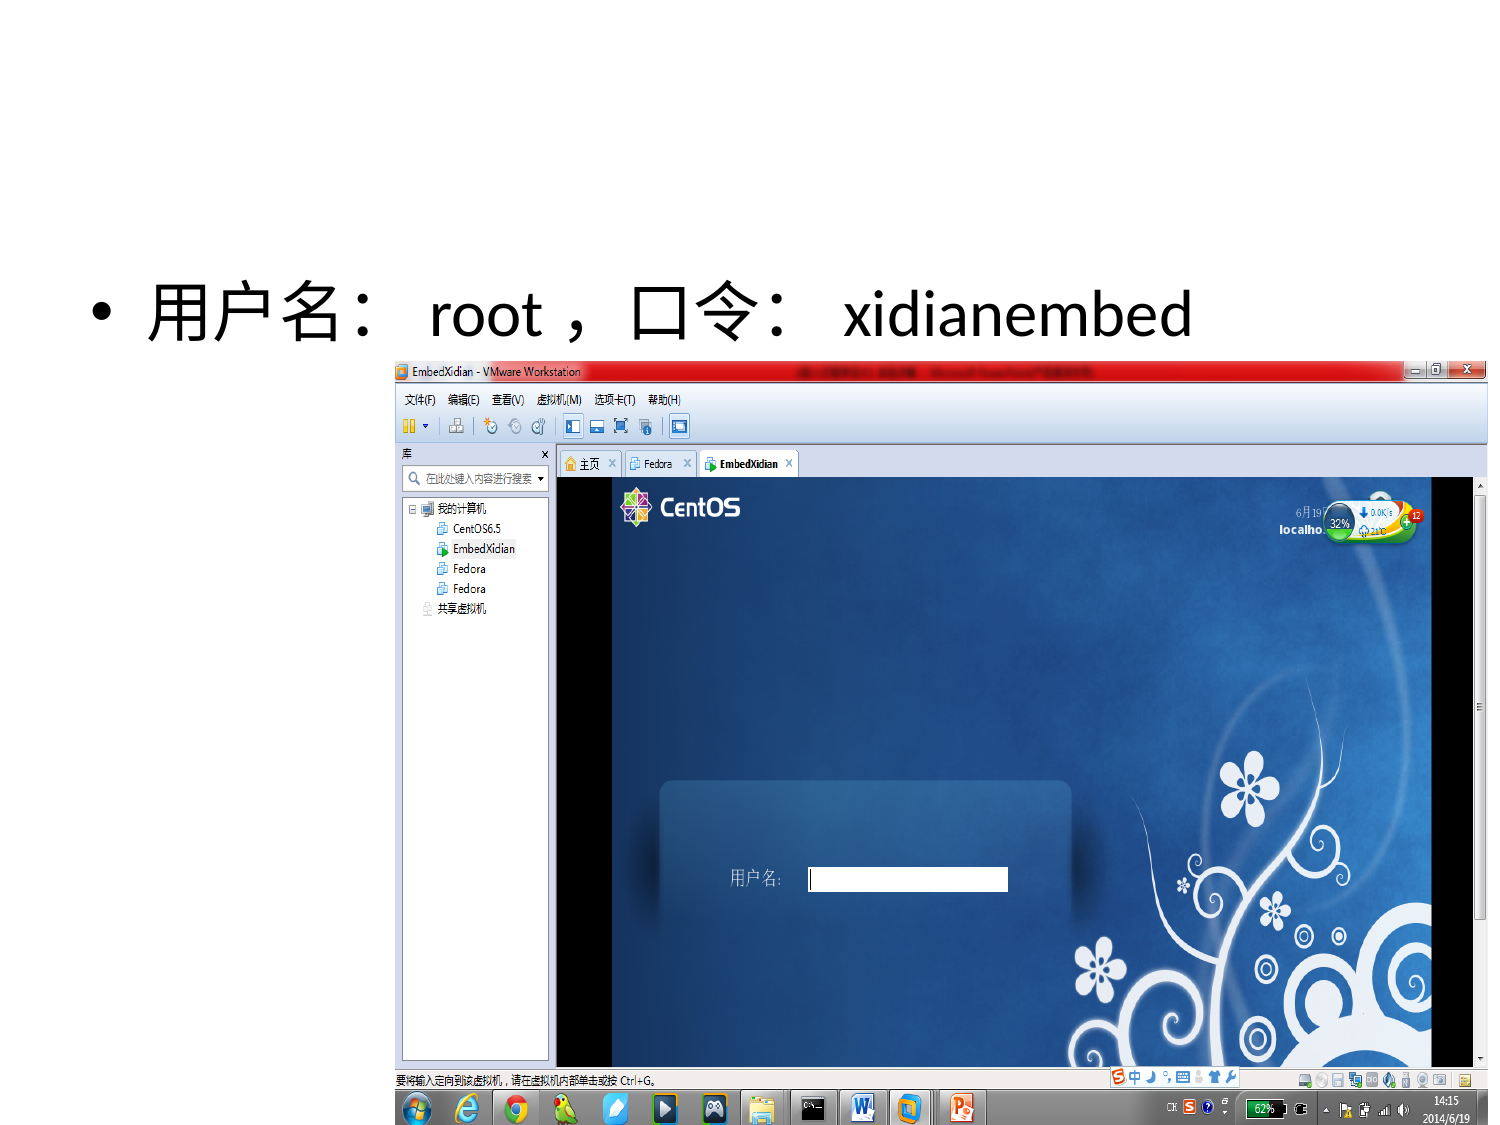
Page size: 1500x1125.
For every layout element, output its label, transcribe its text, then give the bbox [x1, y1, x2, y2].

list 用户名：root，口令：xidianembed [75, 262, 1425, 1005]
picture [395, 361, 1488, 1125]
